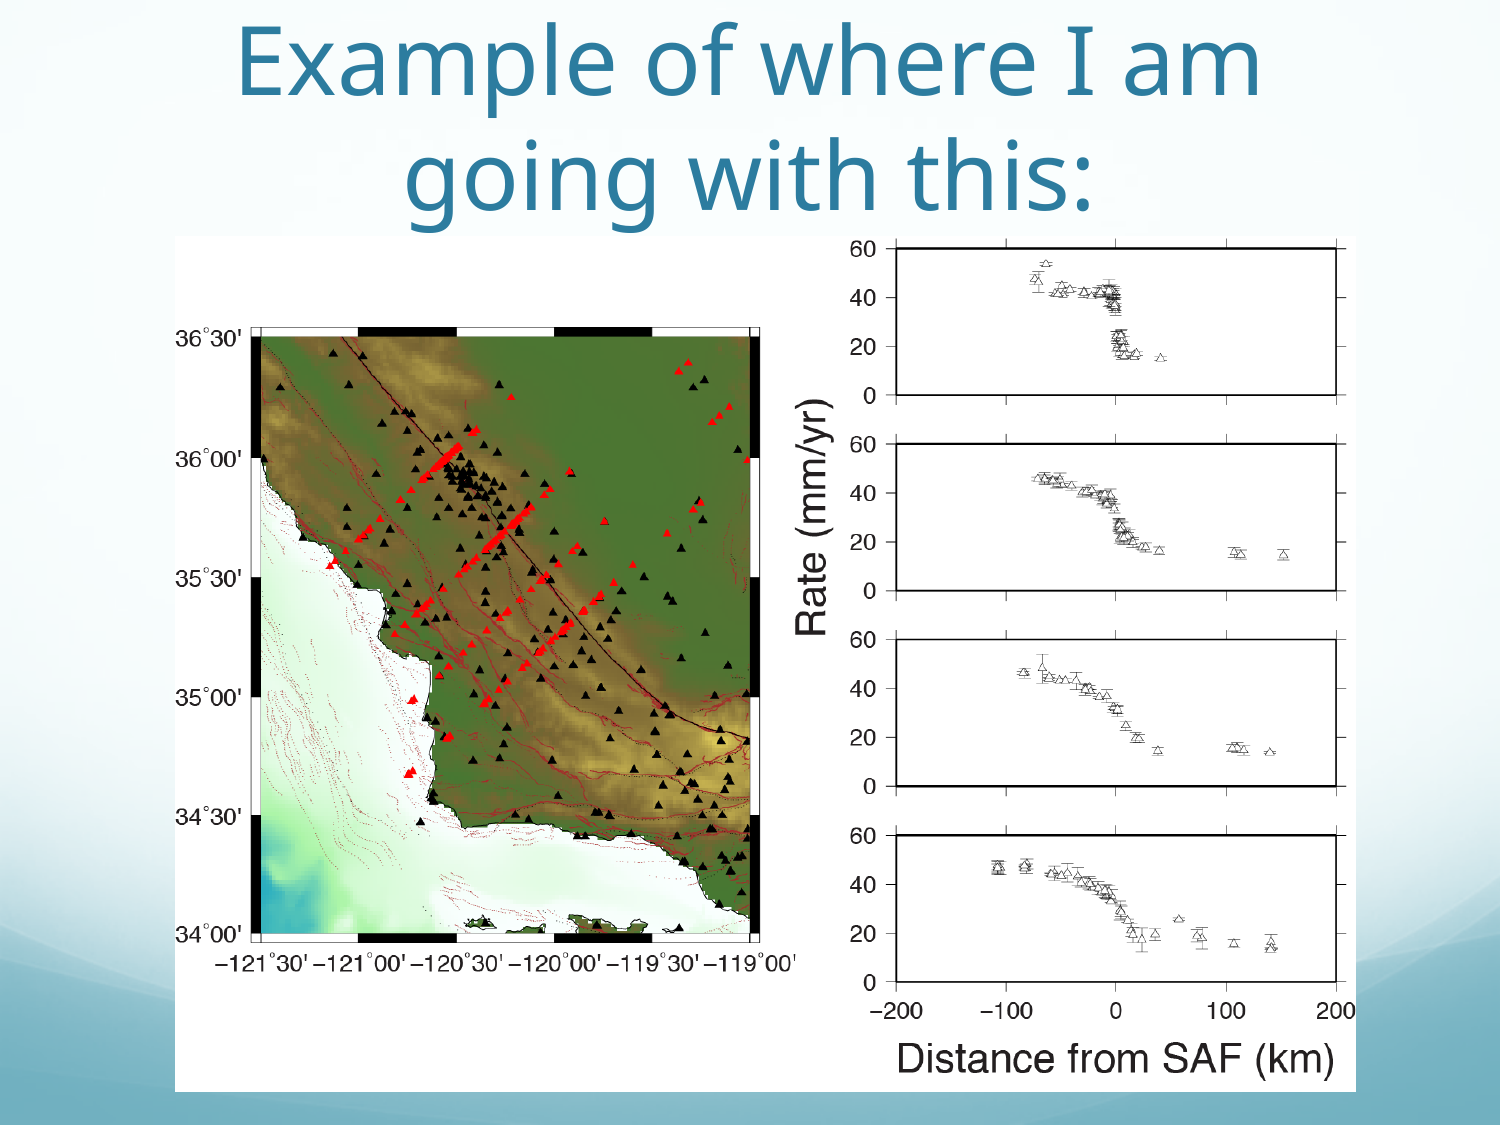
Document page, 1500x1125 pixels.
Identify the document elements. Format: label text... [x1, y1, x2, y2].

picture [175, 236, 1356, 1092]
title Example of where I am going with this: [90, 17, 1410, 237]
